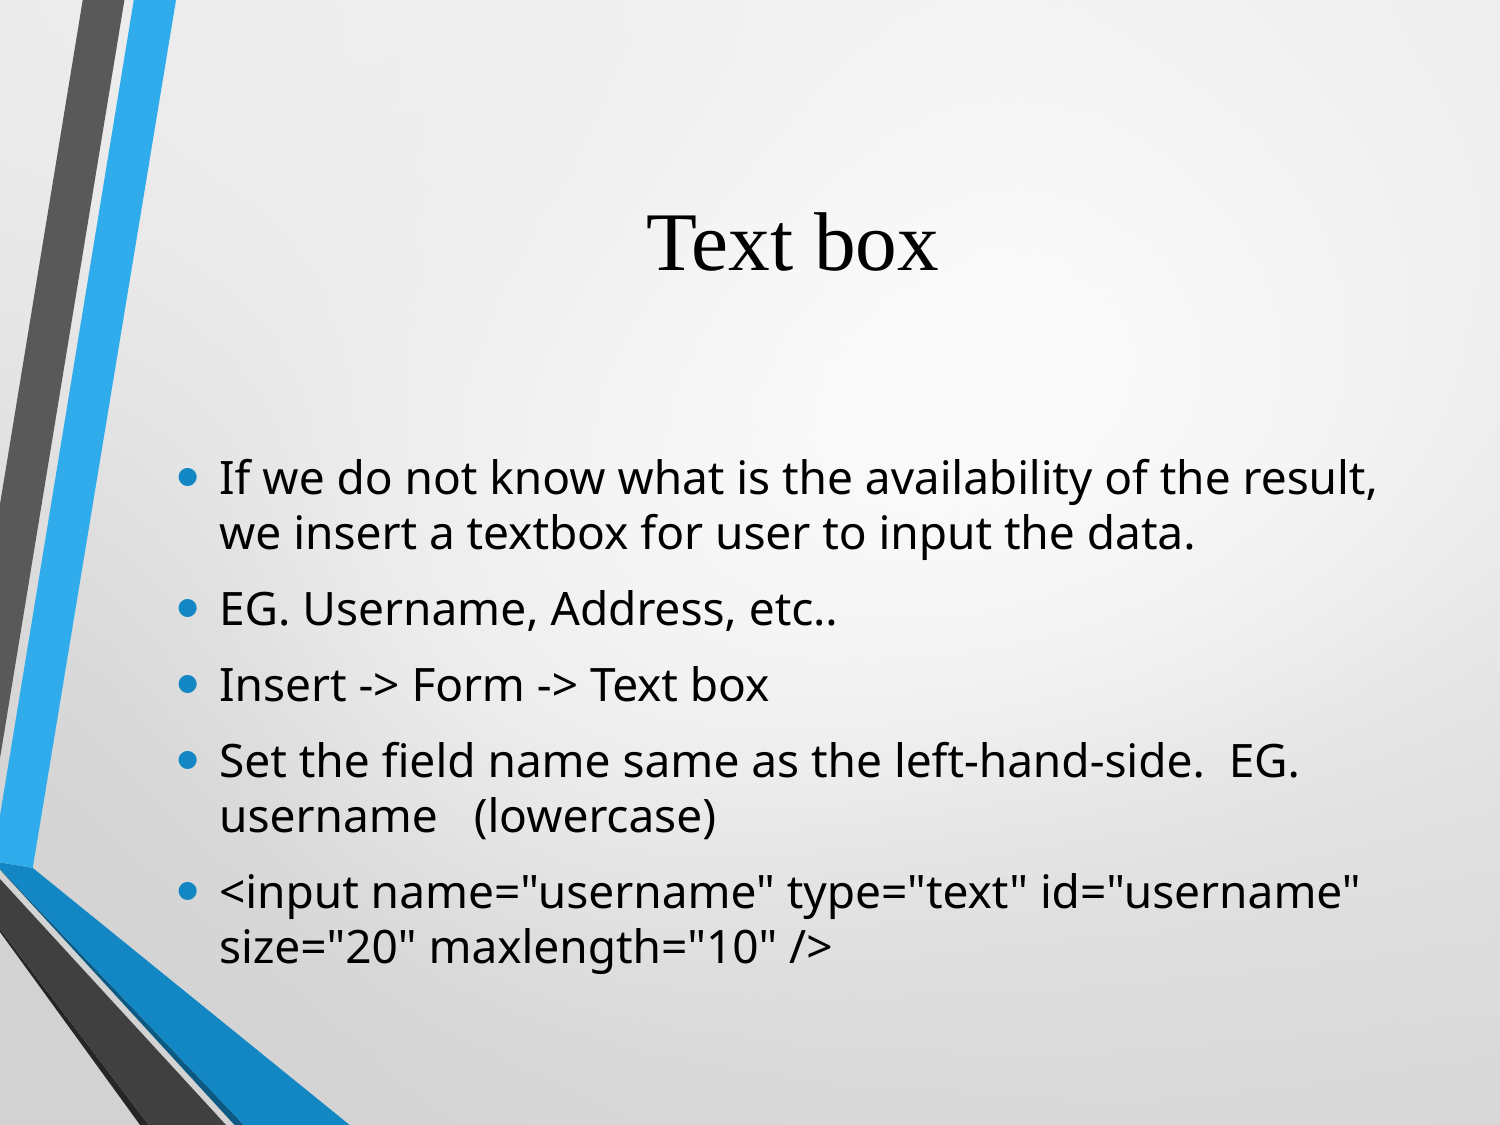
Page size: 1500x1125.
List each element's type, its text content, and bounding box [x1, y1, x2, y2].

title Text box [161, 75, 1425, 400]
list If we do not know what is the availability of the result, we insert a textbox for user to input the data. EG. Username, Address, etc.. Insert -> Form -> Text box Set the field name same as the left-hand-side. EG. username (lowercase) <input name="username" type="text" id="username" size="20" maxlength="10" /> [161, 437, 1425, 985]
